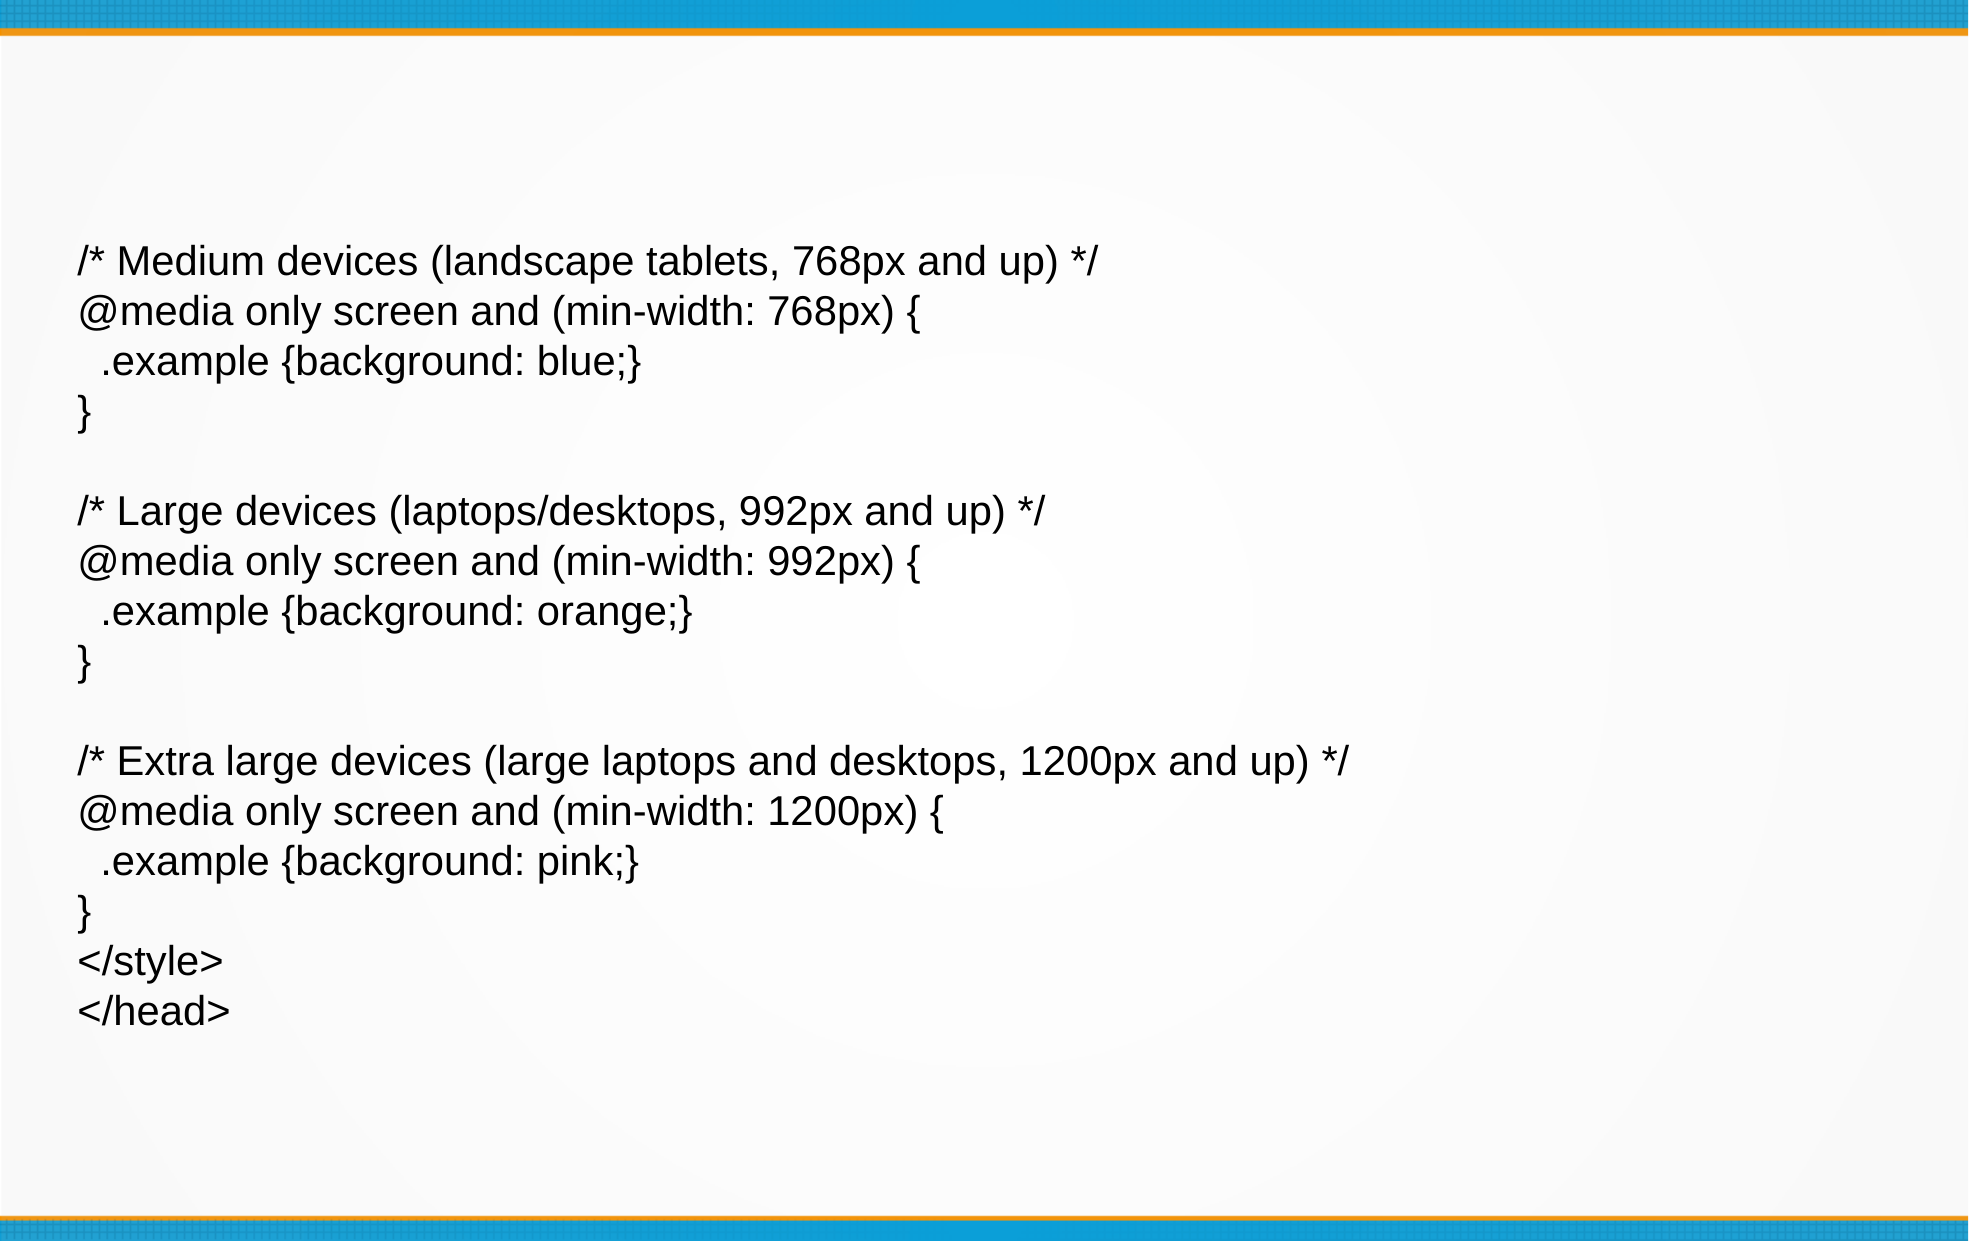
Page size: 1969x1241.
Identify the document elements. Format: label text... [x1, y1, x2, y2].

picture [0, 0, 1969, 1241]
text_box /* Medium devices (landscape tablets, 768px and up) */ @media only screen and (min-width: 768px) { .example {background: blue;} } /* Large devices (laptops/desktops, 992px and up) */ @media only screen and (min-width: 992px) { .example {background: orange;} } /* Extra large devices (large laptops and desktops, 1200px and up) */ @media only screen and (min-width: 1200px) { .example {background: pink;} } </style> </head> [62, 226, 1918, 1042]
